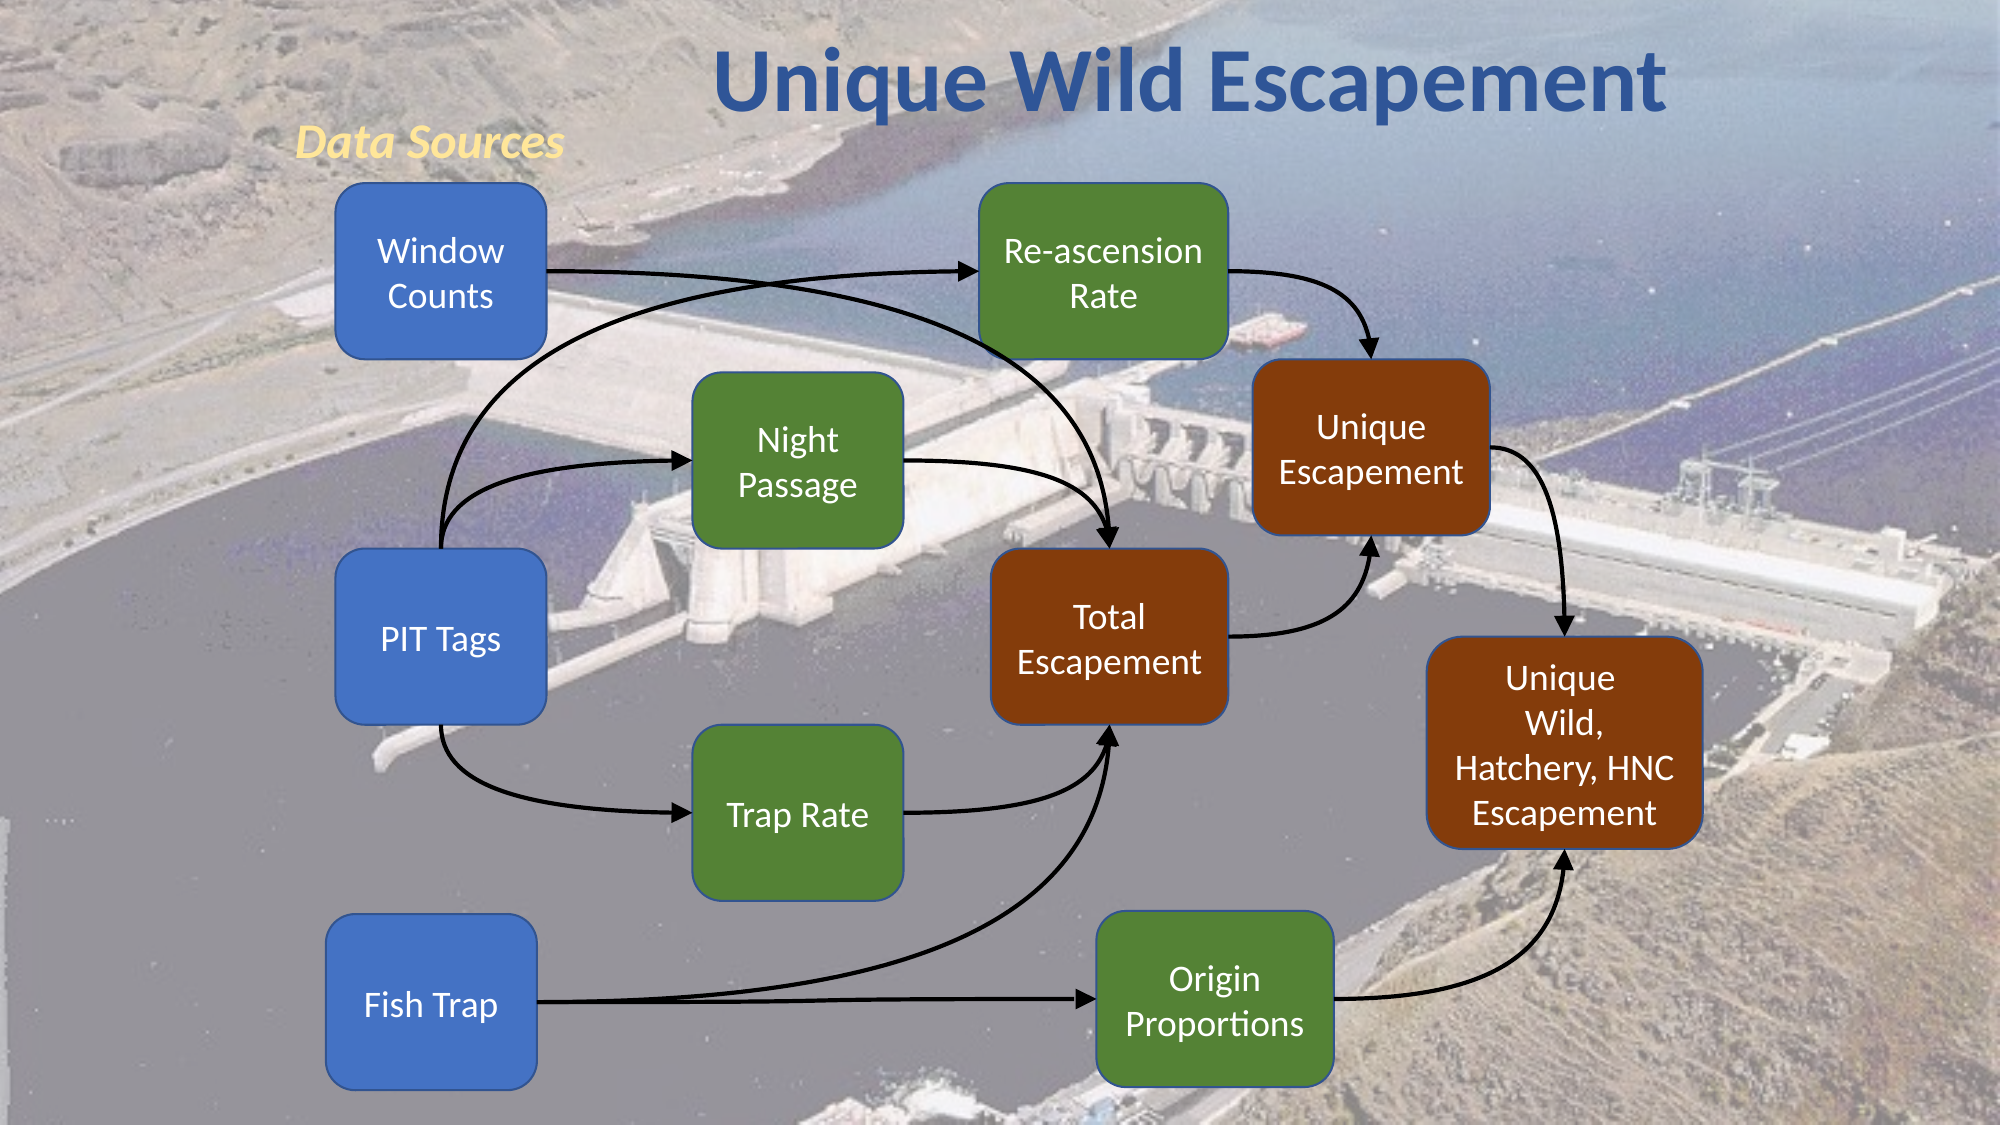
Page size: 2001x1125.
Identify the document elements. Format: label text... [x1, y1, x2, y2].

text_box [546, 271, 571, 549]
text_box Unique Wild Escapement [698, 12, 1700, 138]
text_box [522, 378, 571, 631]
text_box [522, 643, 611, 895]
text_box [849, 271, 1110, 549]
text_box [903, 460, 1110, 549]
text_box Unique Escapement [1251, 358, 1491, 537]
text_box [1228, 535, 1372, 637]
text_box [1489, 447, 1565, 637]
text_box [571, 140, 849, 679]
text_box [1333, 848, 1565, 999]
text_box PIT Tags [334, 547, 548, 726]
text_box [536, 724, 1110, 1003]
text_box Window Counts [334, 182, 548, 361]
text_box Re-ascension Rate [978, 182, 1230, 361]
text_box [1228, 271, 1372, 360]
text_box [536, 998, 1097, 1003]
text_box Total Escapement [989, 547, 1230, 726]
text_box Unique Wild, Hatchery, HNC Escapement [1425, 635, 1704, 850]
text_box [903, 724, 1110, 813]
text_box Data Sources [280, 101, 602, 176]
text_box Origin Proportions [1095, 909, 1335, 1089]
text_box Fish Trap [324, 913, 538, 1092]
